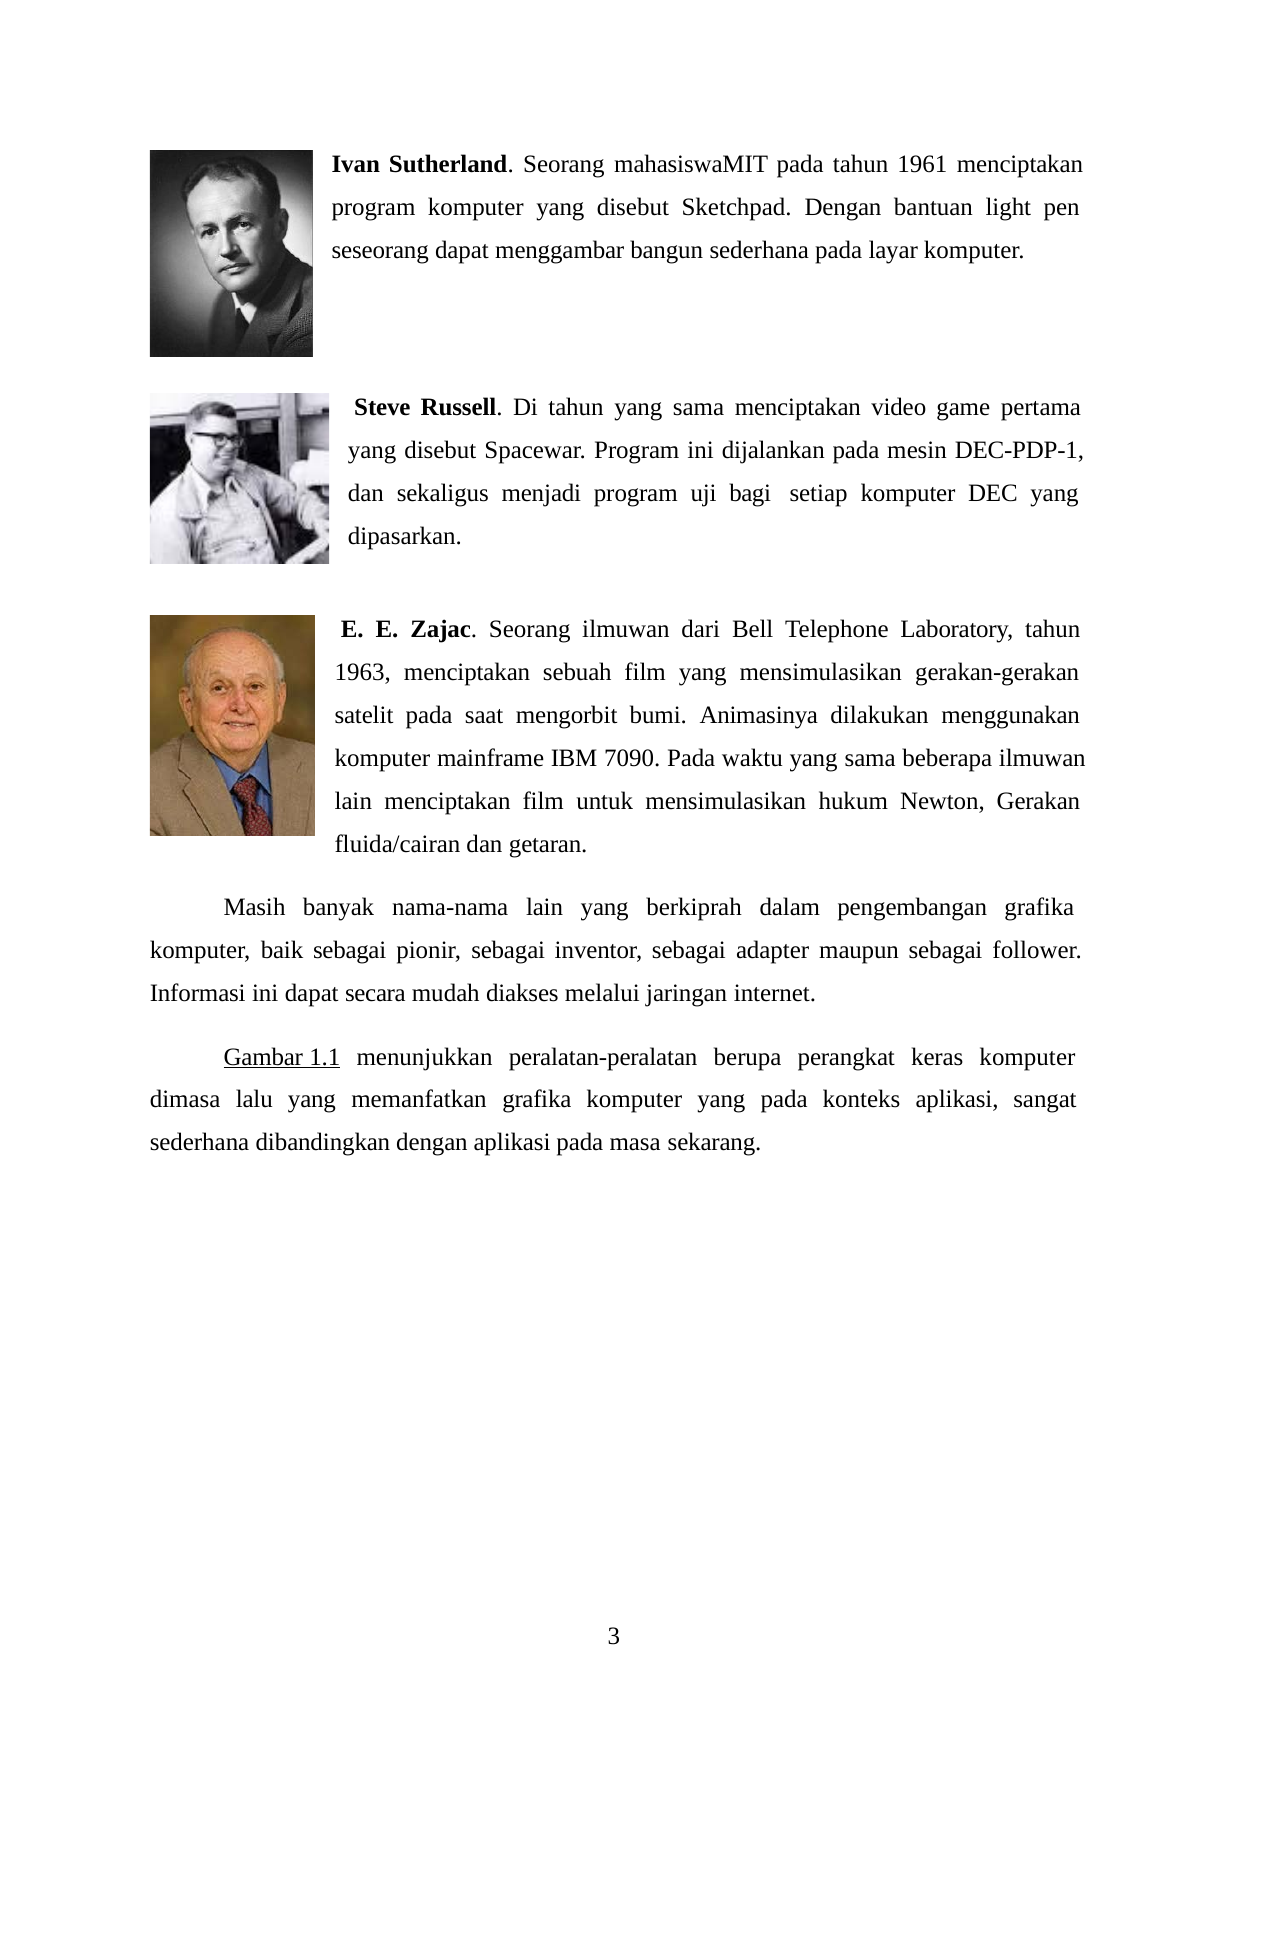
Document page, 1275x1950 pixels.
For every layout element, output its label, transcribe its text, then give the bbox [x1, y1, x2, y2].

text_box [149, 615, 315, 836]
text_box Ivan Sutherland. Seorang mahasiswaMIT pada tahun 1961 menciptakan program komputer yang disebut Sketchpad. Dengan bantuan light pen seseorang dapat menggambar bangun sederhana pada layar komputer. [329, 132, 1093, 264]
text_box [149, 150, 313, 357]
slide_number 3 [601, 1619, 639, 1950]
text_box Steve Russell. Di tahun yang sama menciptakan video game pertama yang disebut Spacewar. Program ini dijalankan pada mesin DEC-PDP-1, dan sekaligus menjadi program uji bagi setiap komputer DEC yang dipasarkan. E. E. Zajac. Seorang ilmuwan dari Bell Telephone Laboratory, tahun 1963, menciptakan sebuah film yang mensimulasikan gerakan-gerakan satelit pada saat mengorbit bumi. Animasinya dilakukan menggunakan komputer mainframe IBM 7090. Pada waktu yang sama beberapa ilmuwan lain menciptakan film untuk mensimulasikan hukum Newton, Gerakan fluida/cairan dan getaran. Masih banyak nama-nama lain yang berkiprah dalam pengembangan grafika komputer, baik sebagai pionir, sebagai inventor, sebagai adapter maupun sebagai follower. Informasi ini dapat secara mudah diakses melalui jaringan internet. Gambar 1.1 menunjukkan peralatan-peralatan berupa perangkat keras komputer dimasa lalu yang memanfatkan grafika komputer yang pada konteks aplikasi, sangat sederhana dibandingkan dengan aplikasi pada masa sekarang. [147, 375, 1093, 1156]
text_box [149, 393, 330, 564]
